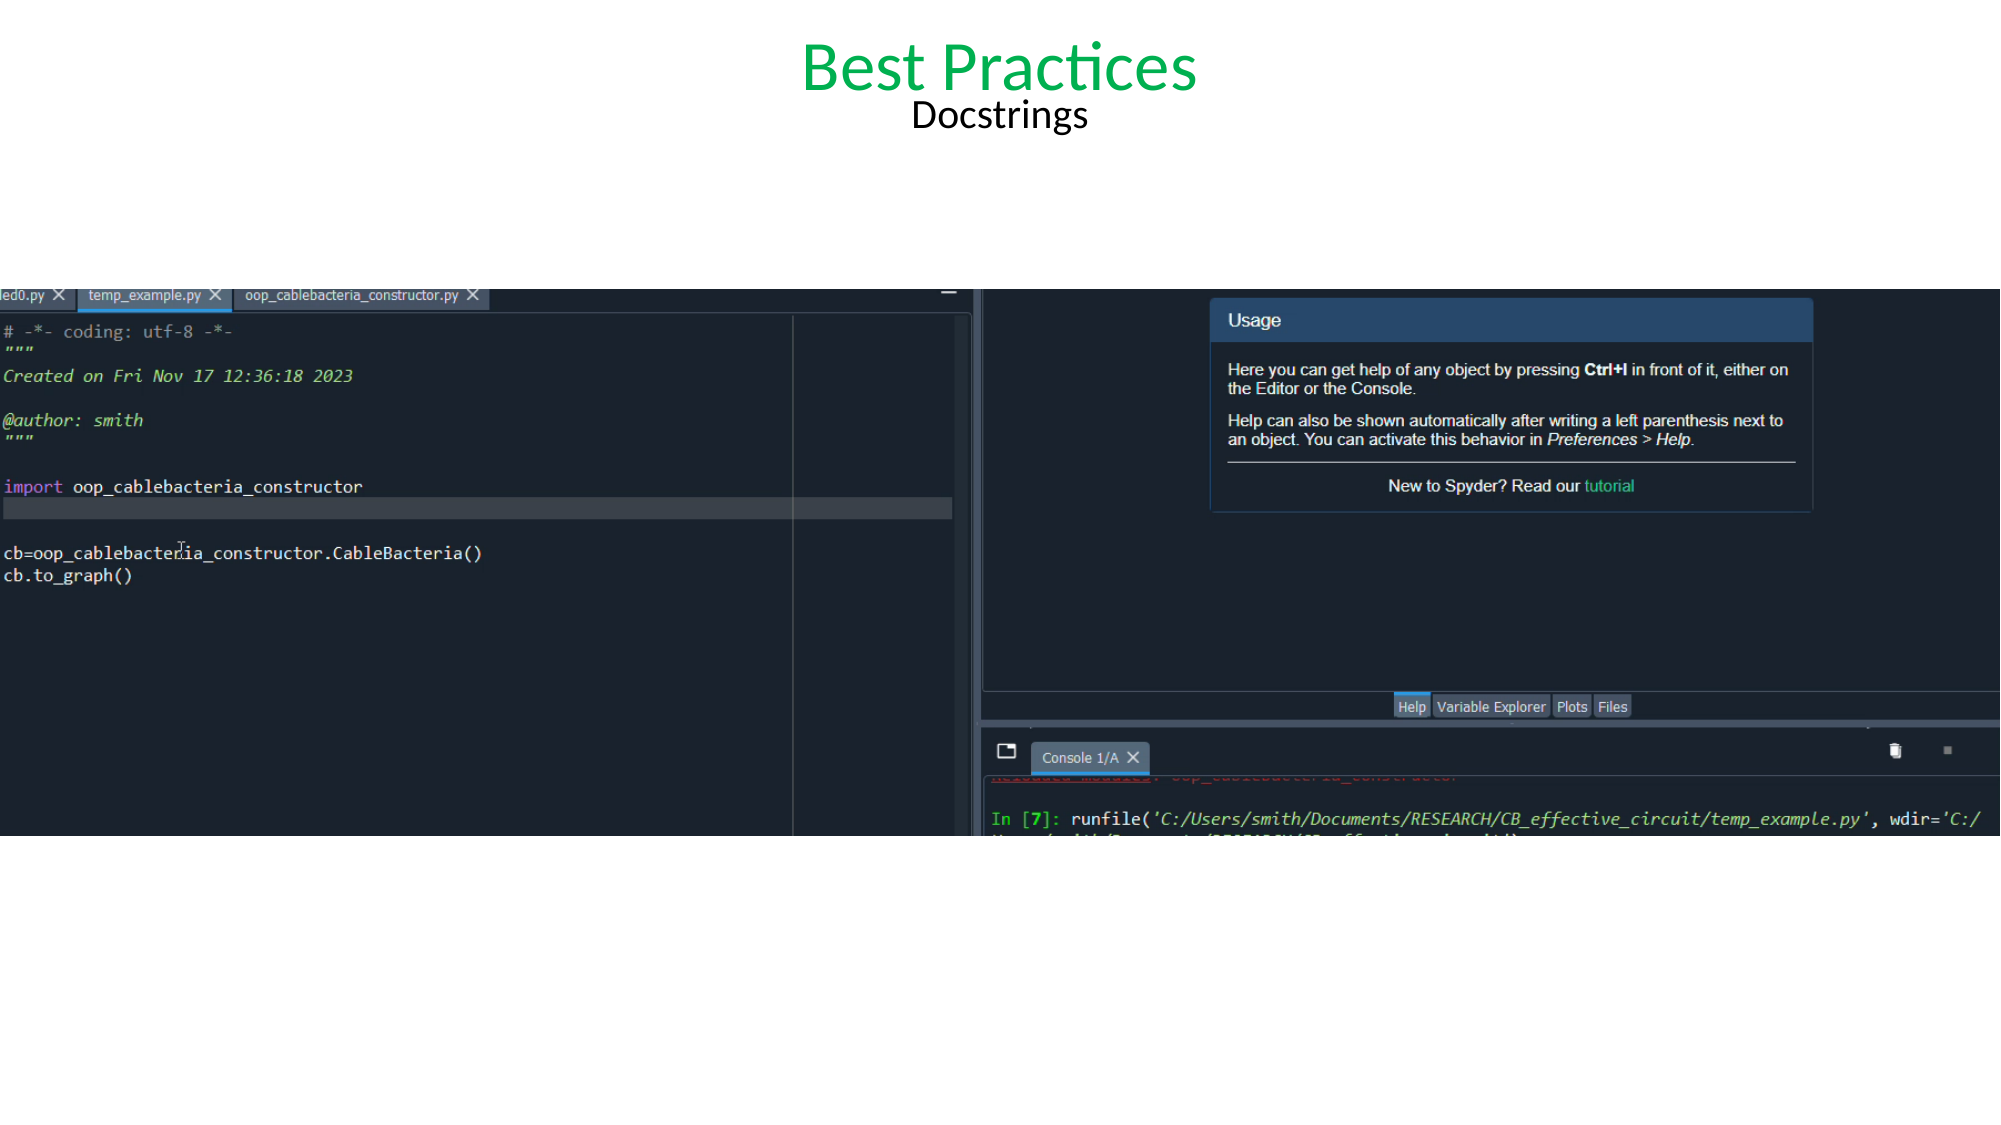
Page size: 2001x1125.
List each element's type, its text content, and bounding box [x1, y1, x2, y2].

text_box Best Practices [286, 11, 1714, 79]
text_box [0, 288, 2000, 837]
text_box Docstrings [286, 79, 1714, 145]
